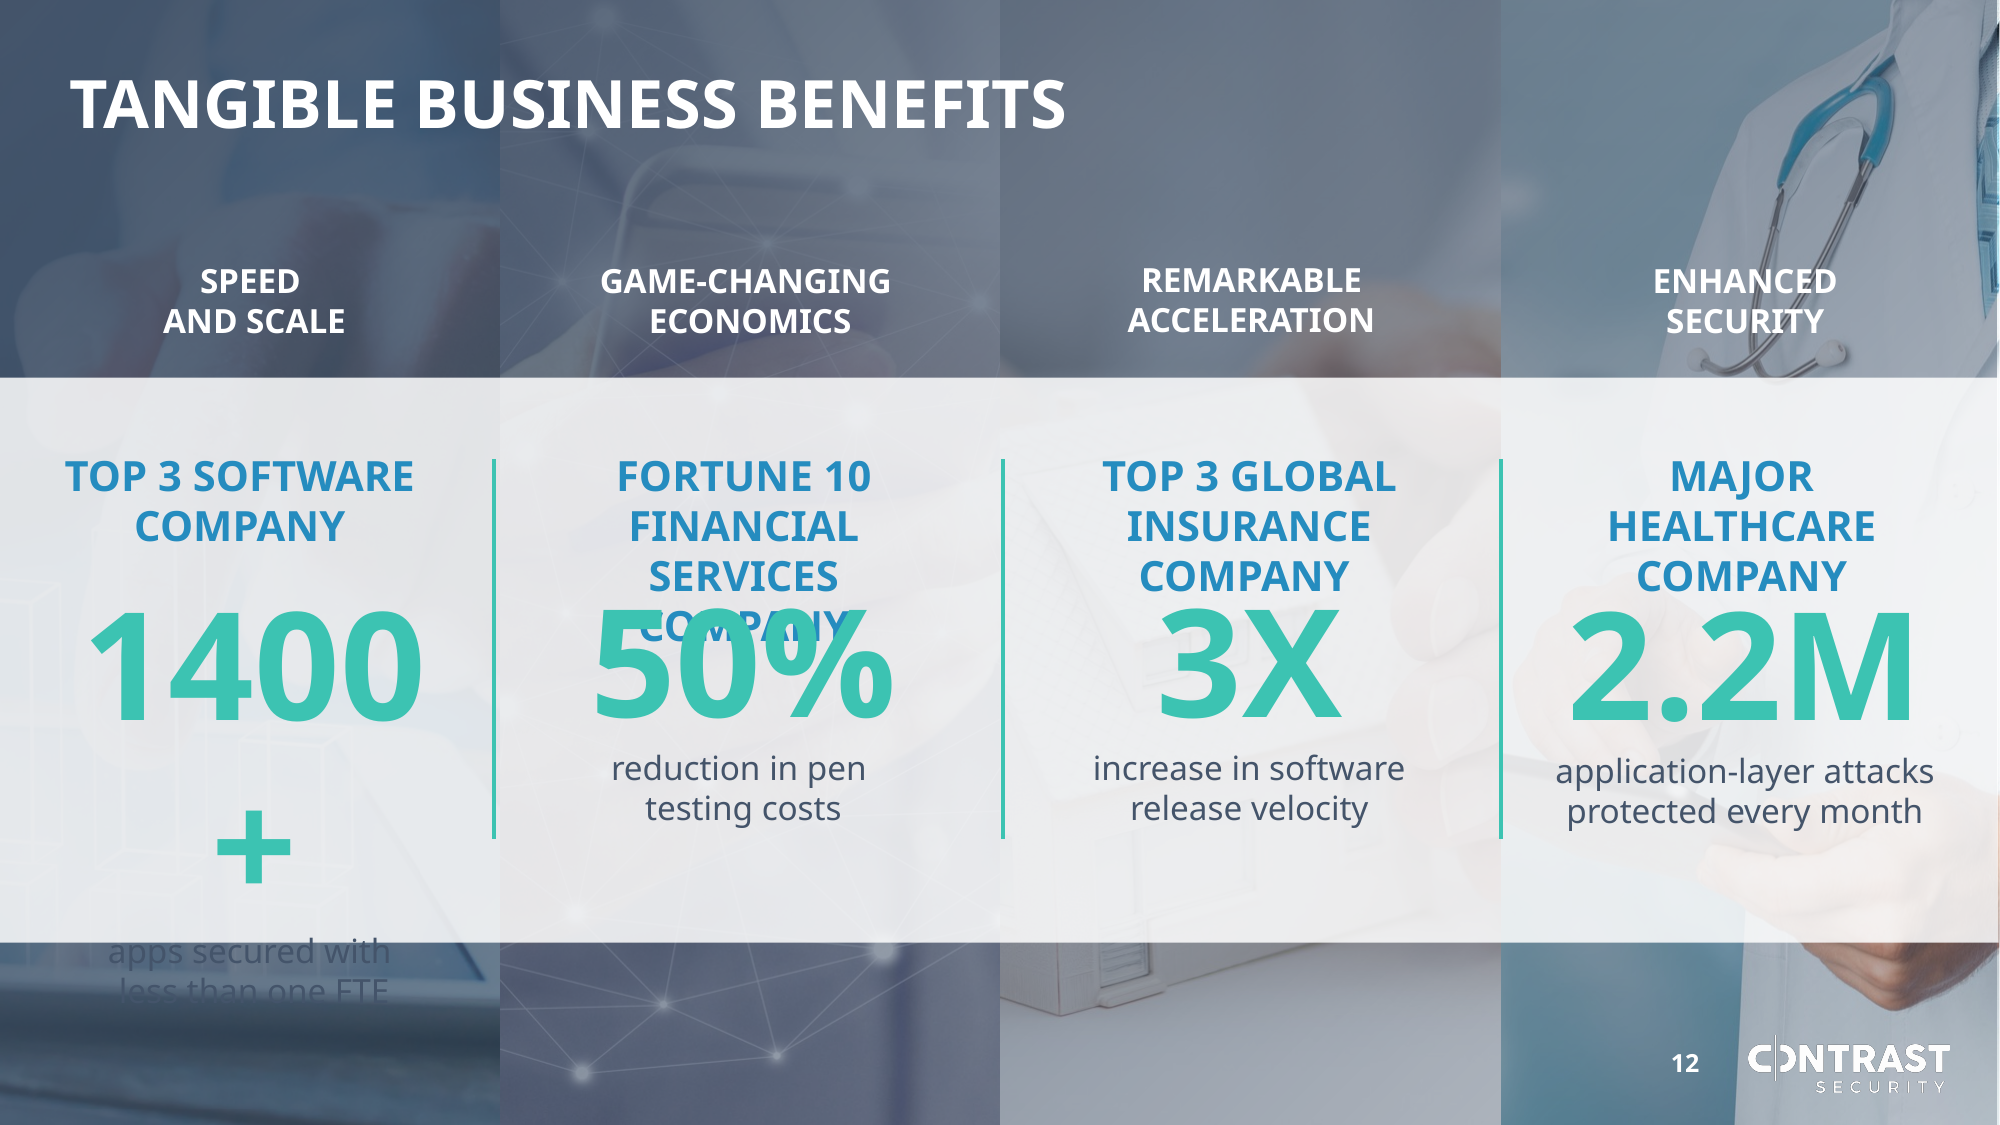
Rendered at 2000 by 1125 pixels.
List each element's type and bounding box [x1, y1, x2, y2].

text_box [1052, 449, 1447, 921]
text_box [42, 449, 466, 924]
text_box [537, 449, 950, 921]
text_box [1520, 449, 1970, 924]
picture [0, 0, 2000, 1125]
